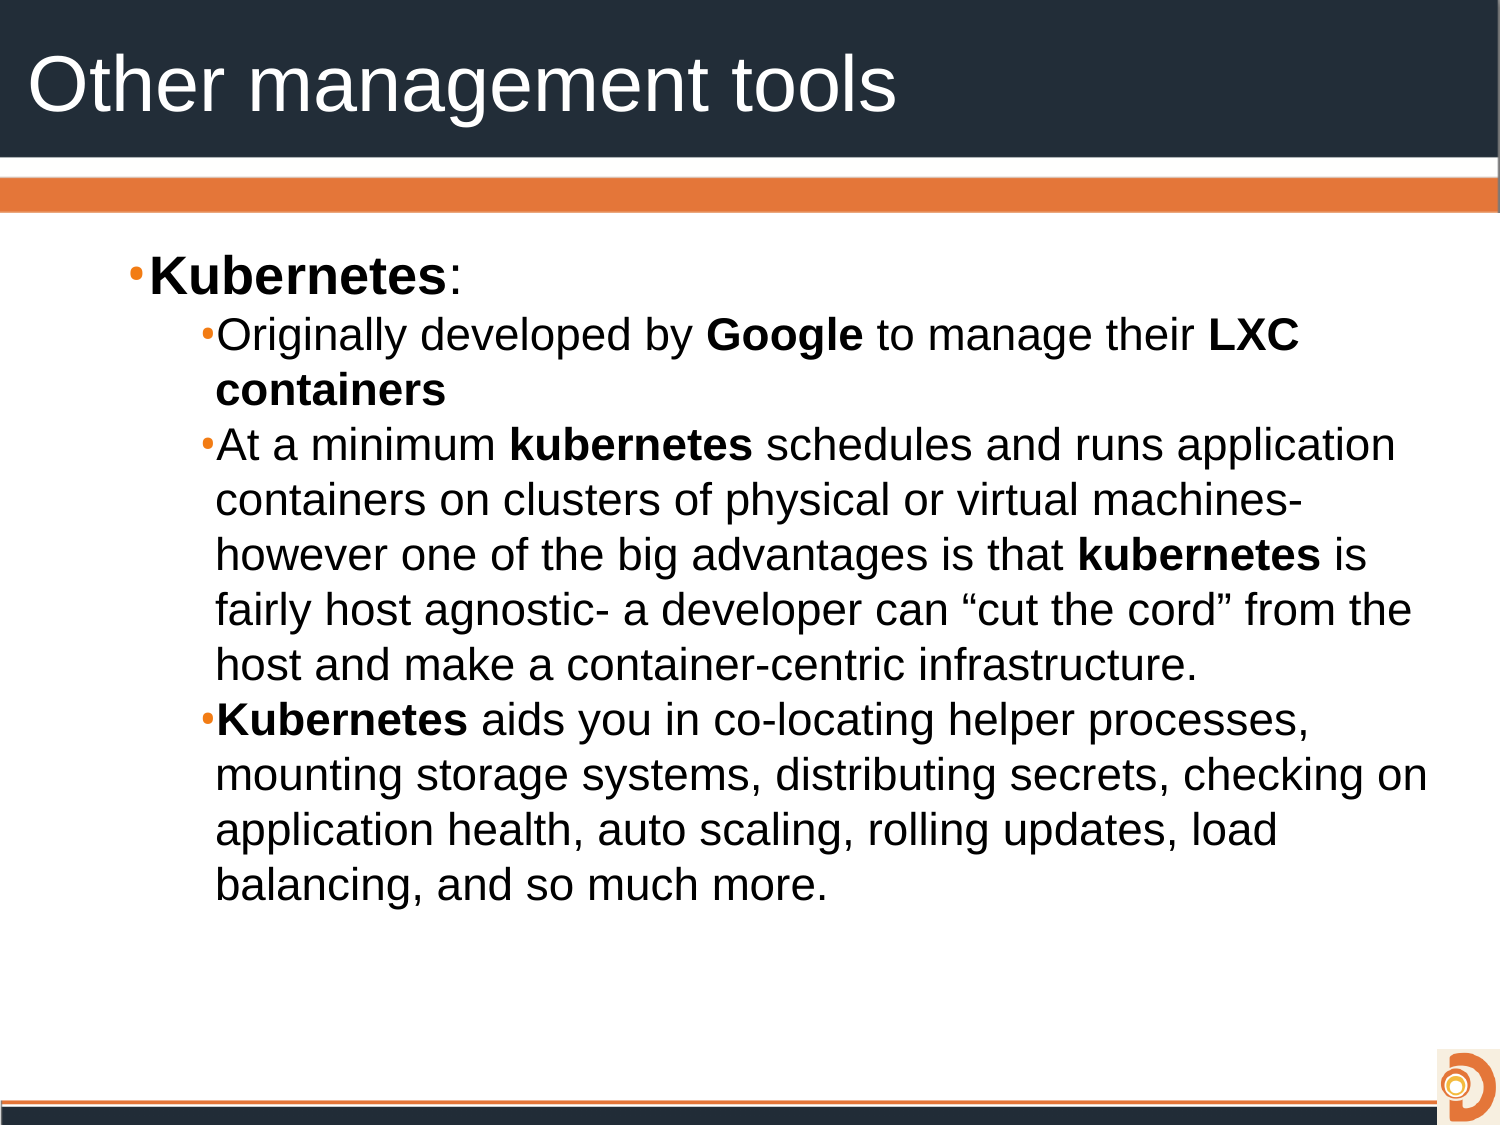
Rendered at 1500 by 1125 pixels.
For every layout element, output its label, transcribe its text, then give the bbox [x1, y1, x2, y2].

title Other management tools [12, 24, 1488, 136]
picture [2, 1049, 1500, 1125]
picture [0, 0, 1500, 213]
list Kubernetes: Originally developed by Google to manage their LXC containers At a minimum kubernetes schedules and runs application containers on clusters of physical or virtual machines- however one of the big advantages is that kubernetes is fairly host agnostic- a developer can “cut the cord” from the host and make a container-centric infrastructure. Kubernetes aids you in co-locating helper processes, mounting storage systems, distributing secrets, checking on application health, auto scaling, rolling updates, load balancing, and so much more. [12, 224, 1488, 1050]
text_box [527, 295, 558, 347]
